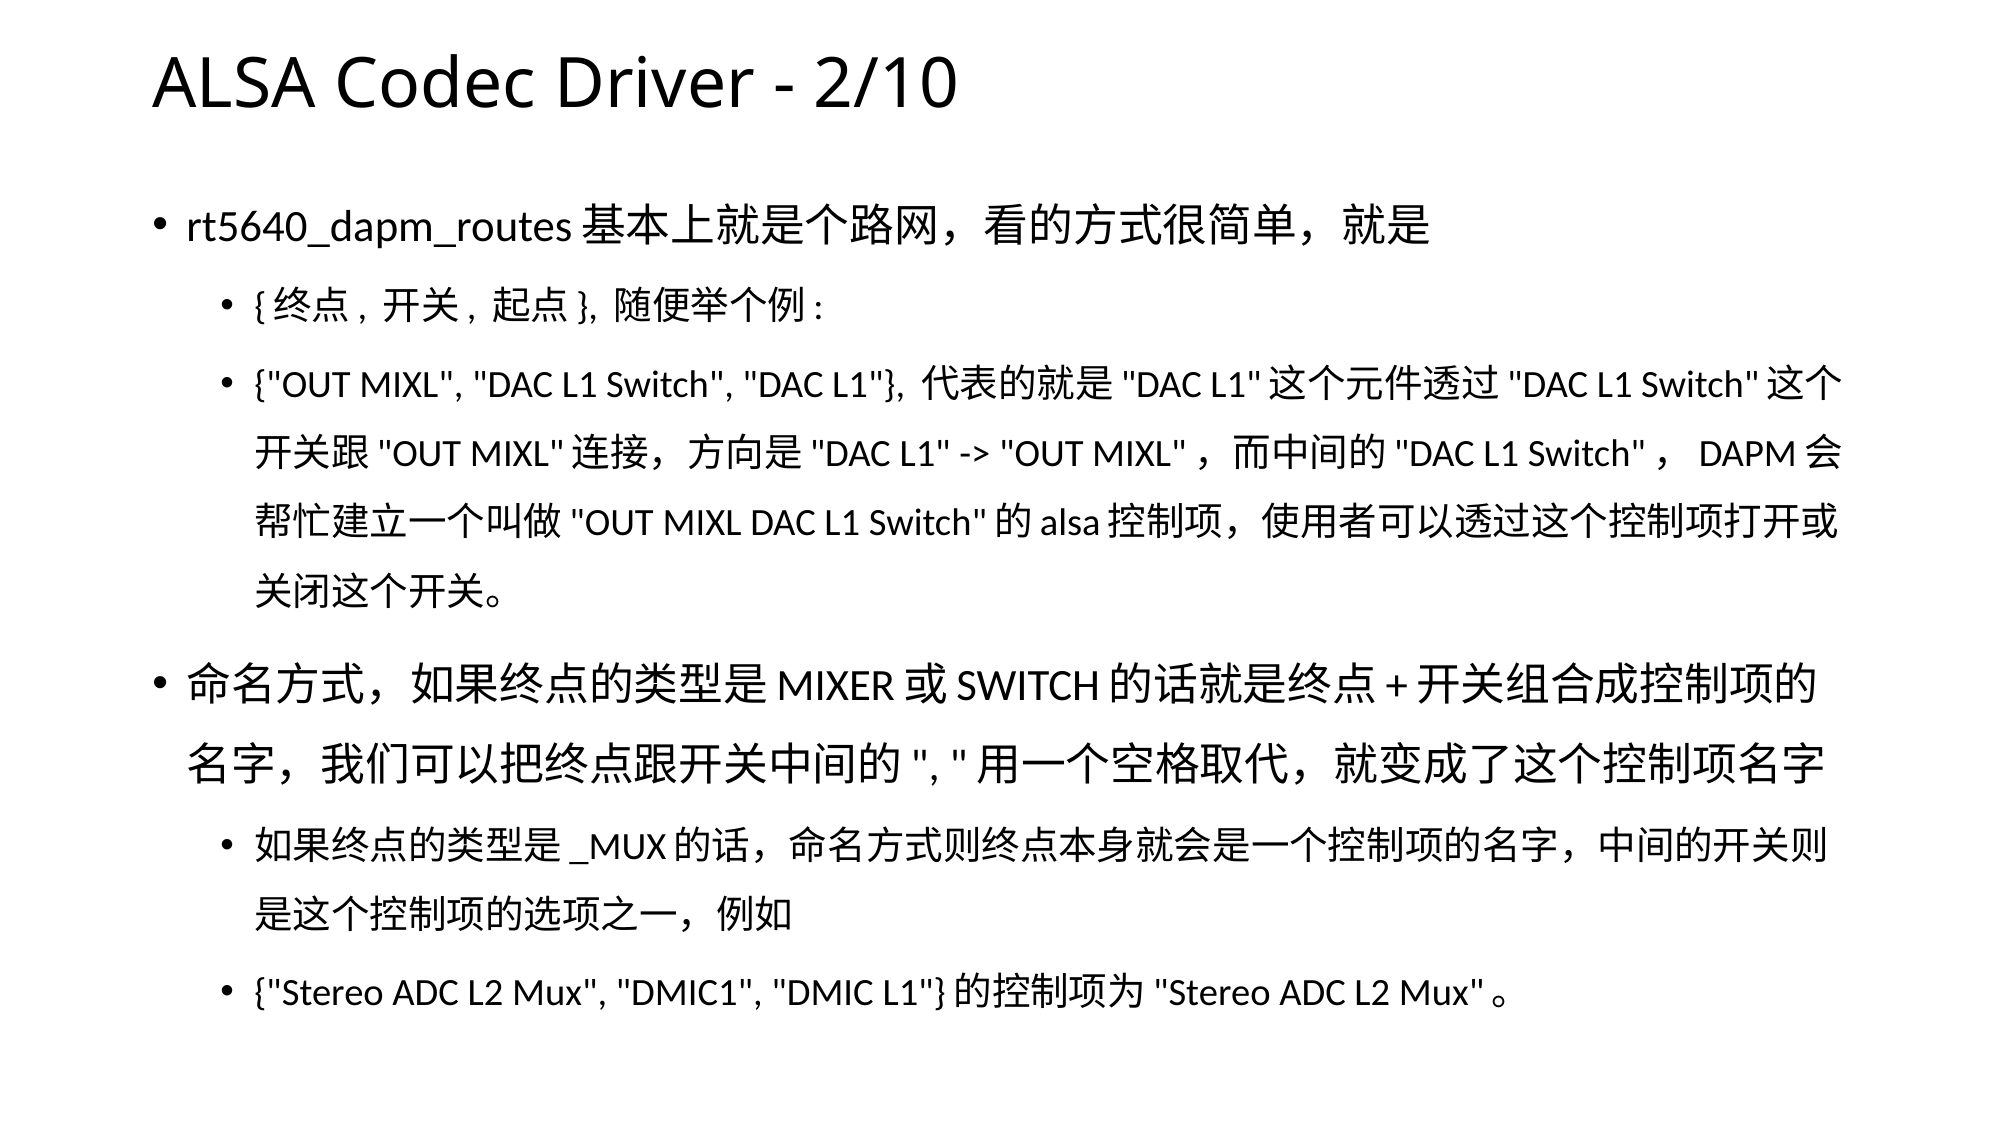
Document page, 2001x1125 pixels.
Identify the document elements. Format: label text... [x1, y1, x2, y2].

title ALSA Codec Driver - 2/10 [137, 39, 1863, 130]
list rt5640_dapm_routes基本上就是个路网，看的方式很简单，就是 {终点, 开关, 起点}, 随便举个例: {"OUT MIXL", "DAC L1 Switch", "DAC L1"}, 代表的就是"DAC L1"这个元件透过"DAC L1 Switch"这个开关跟"OUT MIXL"连接，方向是"DAC L1" -> "OUT MIXL"，而中间的"DAC L1 Switch"，DAPM会帮忙建立一个叫做"OUT MIXL DAC L1 Switch"的alsa控制项，使用者可以透过这个控制项打开或关闭这个开关。 命名方式，如果终点的类型是MIXER或SWITCH的话就是终点+开关组合成控制项的名字，我们可以把终点跟开关中间的", "用一个空格取代，就变成了这个控制项名字 如果终点的类型是_MUX的话，命名方式则终点本身就会是一个控制项的名字，中间的开关则是这个控制项的选项之一，例如 {"Stereo ADC L2 Mux", "DMIC1", "DMIC L1"}的控制项为"Stereo ADC L2 Mux"。 [137, 162, 1863, 1096]
